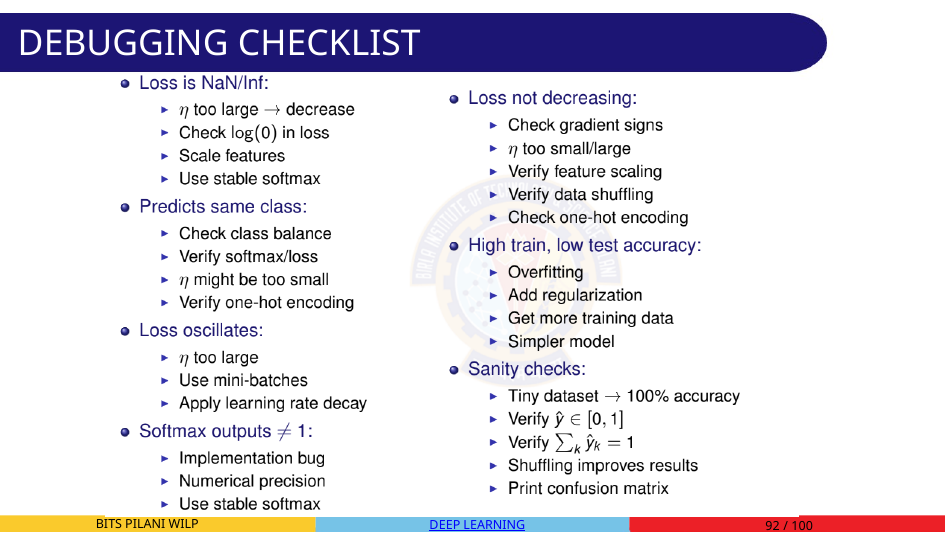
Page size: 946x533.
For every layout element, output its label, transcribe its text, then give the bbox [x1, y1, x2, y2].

title Debugging Checklist [15, 17, 919, 110]
picture [0, 13, 945, 517]
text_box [0, 515, 946, 531]
